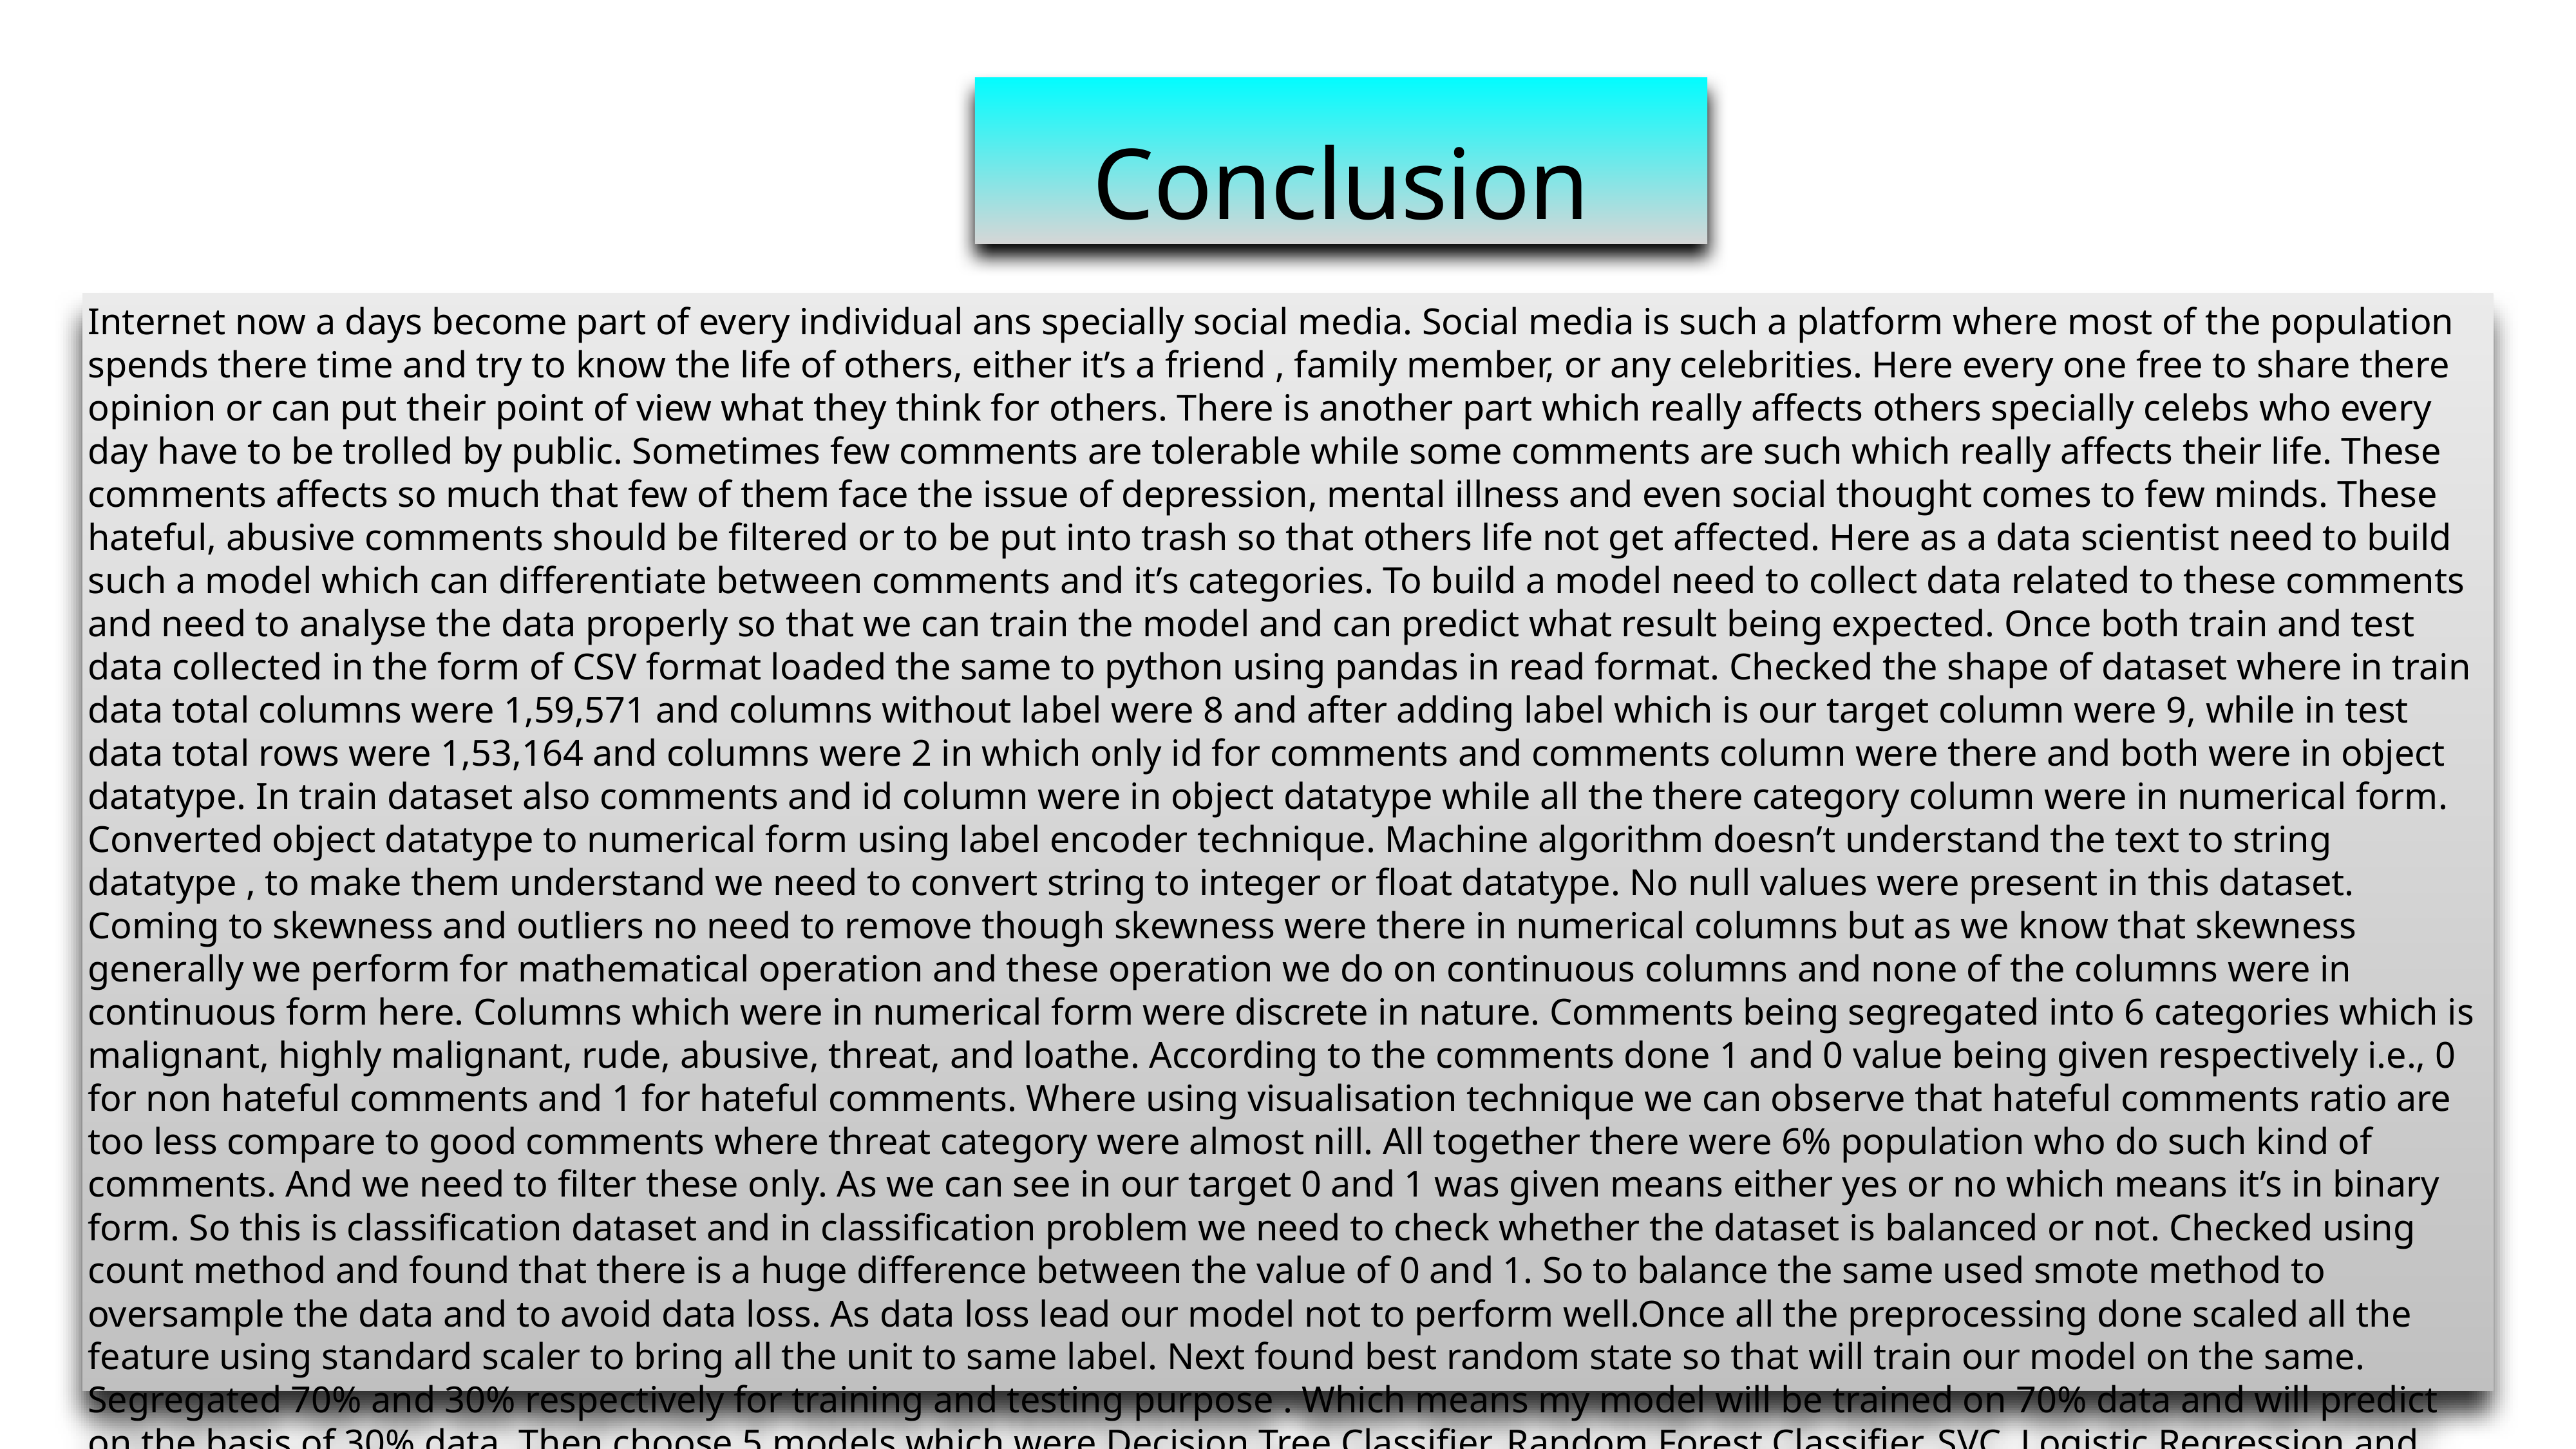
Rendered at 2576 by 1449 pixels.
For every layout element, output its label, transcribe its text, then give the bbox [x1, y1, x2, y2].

list Internet now a days become part of every individual ans specially social media. Social media is such a platform where most of the population spends there time and try to know the life of others, either it’s a friend , family member, or any celebrities. Here every one free to share there opinion or can put their point of view what they think for others. There is another part which really affects others specially celebs who every day have to be trolled by public. Sometimes few comments are tolerable while some comments are such which really affects their life. These comments affects so much that few of them face the issue of depression, mental illness and even social thought comes to few minds. These hateful, abusive comments should be filtered or to be put into trash so that others life not get affected. Here as a data scientist need to build such a model which can differentiate between comments and it’s categories. To build a model need to collect data related to these comments and need to analyse the data properly so that we can train the model and can predict what result being expected. Once both train and test data collected in the form of CSV format loaded the same to python using pandas in read format. Checked the shape of dataset where in train data total columns were 1,59,571 and columns without label were 8 and after adding label which is our target column were 9, while in test data total rows were 1,53,164 and columns were 2 in which only id for comments and comments column were there and both were in object datatype. In train dataset also comments and id column were in object datatype while all the there category column were in numerical form. Converted object datatype to numerical form using label encoder technique. Machine algorithm doesn’t understand the text to string datatype , to make them understand we need to convert string to integer or float datatype. No null values were present in this dataset. Coming to skewness and outliers no need to remove though skewness were there in numerical columns but as we know that skewness generally we perform for mathematical operation and these operation we do on continuous columns and none of the columns were in continuous form here. Columns which were in numerical form were discrete in nature. Comments being segregated into 6 categories which is malignant, highly malignant, rude, abusive, threat, and loathe. According to the comments done 1 and 0 value being given respectively i.e., 0 for non hateful comments and 1 for hateful comments. Where using visualisation technique we can observe that hateful comments ratio are too less compare to good comments where threat category were almost nill. All together there were 6% population who do such kind of comments. And we need to filter these only. As we can see in our target 0 and 1 was given means either yes or no which means it’s in binary form. So this is classification dataset and in classification problem we need to check whether the dataset is balanced or not. Checked using count method and found that there is a huge difference between the value of 0 and 1. So to balance the same used smote method to oversample the data and to avoid data loss. As data loss lead our model not to perform well.Once all the preprocessing done scaled all the feature using standard scaler to bring all the unit to same label. Next found best random state so that will train our model on the same. Segregated 70% and 30% respectively for training and testing purpose . Which means my model will be trained on 70% data and will predict on the basis of 30% data. Then choose 5 models which were Decision Tree Classifier, Random Forest Classifier, SVC, Logistic Regression and XGBoost. Among all almost three model were having same performance and given highest accuracy and CV score which was 97% . Based on score did hyperparameter tuning for SVC algorithm using GridSearchCV. Then saved the model using job lib. And predicted on the basis of test dataset. [82, 293, 2494, 1391]
title Conclusion [974, 77, 1708, 244]
